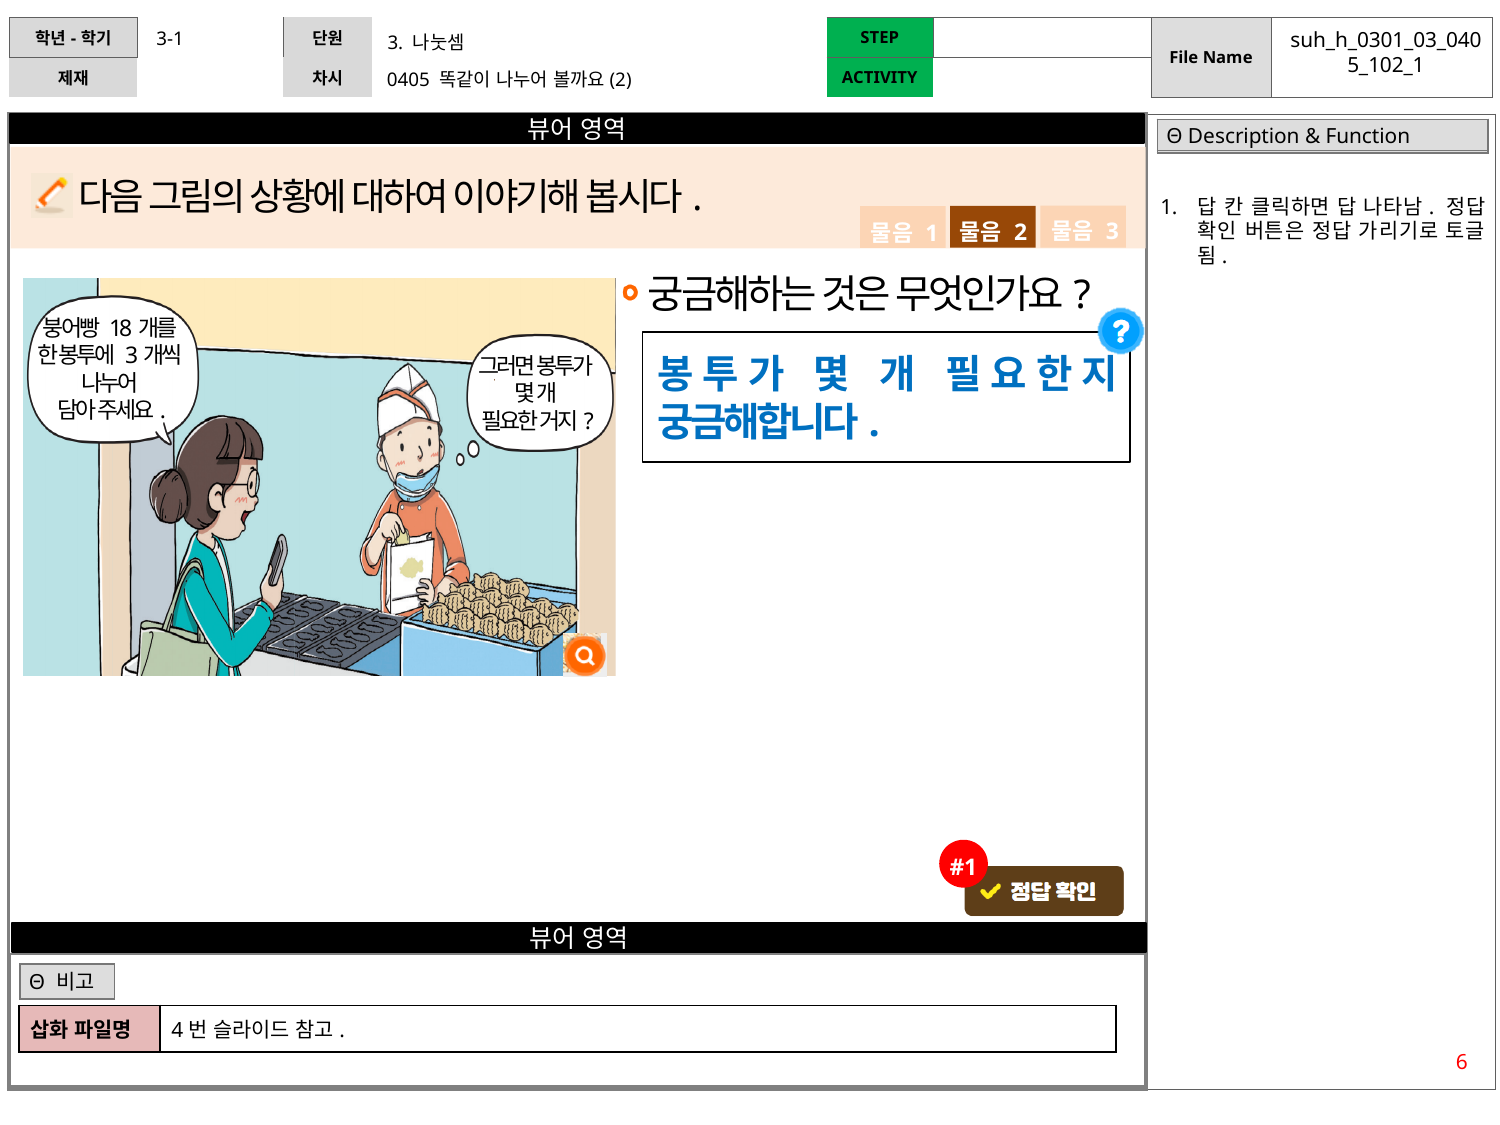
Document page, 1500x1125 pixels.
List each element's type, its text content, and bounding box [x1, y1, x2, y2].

picture [31, 173, 73, 218]
text_box suh_h_0301_03_0405_102_1 [1271, 18, 1500, 84]
picture [562, 633, 608, 677]
text_box 3-1 [141, 18, 284, 55]
text_box #1 [937, 837, 990, 890]
text_box 0405 똑같이 나누어 볼까요(2) [372, 60, 821, 96]
picture [1091, 302, 1152, 362]
text_box 다음 그림의 상황에 대하여 이야기해 봅시다. [63, 165, 1150, 225]
table_header 삽화 파일명 [20, 1006, 159, 1051]
text_box 물음 1 [856, 197, 966, 254]
text_box 궁금해하는 것은 무엇인가요? [633, 261, 1142, 324]
picture [963, 863, 1126, 918]
text_box 물음 2 [944, 196, 1047, 253]
table_header Θ Description & Function [1158, 120, 1487, 150]
text_box [9, 145, 1148, 251]
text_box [0, 278, 649, 676]
text_box 3. 나눗셈 [372, 23, 828, 48]
table_header 4번 슬라이드 참고. [161, 1006, 1115, 1051]
text_box 물음 3 [1036, 195, 1146, 252]
text_box 봉투가 몇 개 필요한지 궁금해합니다. [654, 331, 1131, 463]
text_box 답 칸 클릭하면 답 나타남. 정답 확인 버튼은 정답 가리기로 토글 됨. [1145, 160, 1500, 301]
